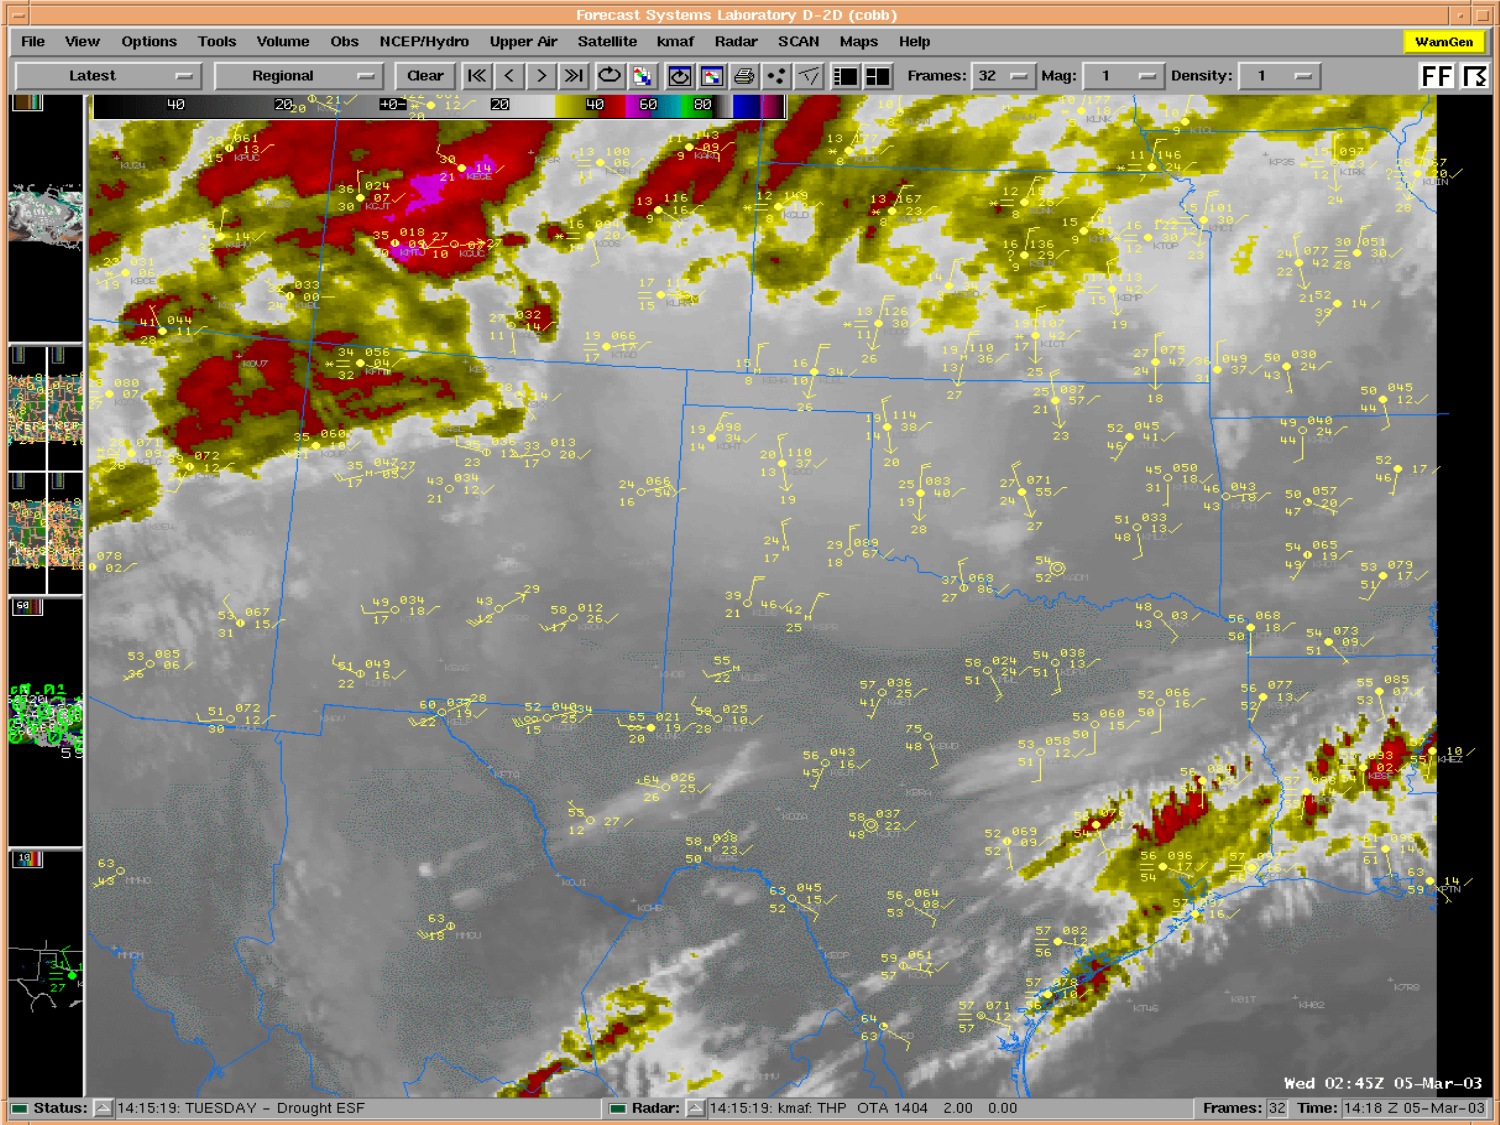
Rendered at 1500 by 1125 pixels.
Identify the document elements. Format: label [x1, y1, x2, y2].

list [0, 0, 1500, 1125]
